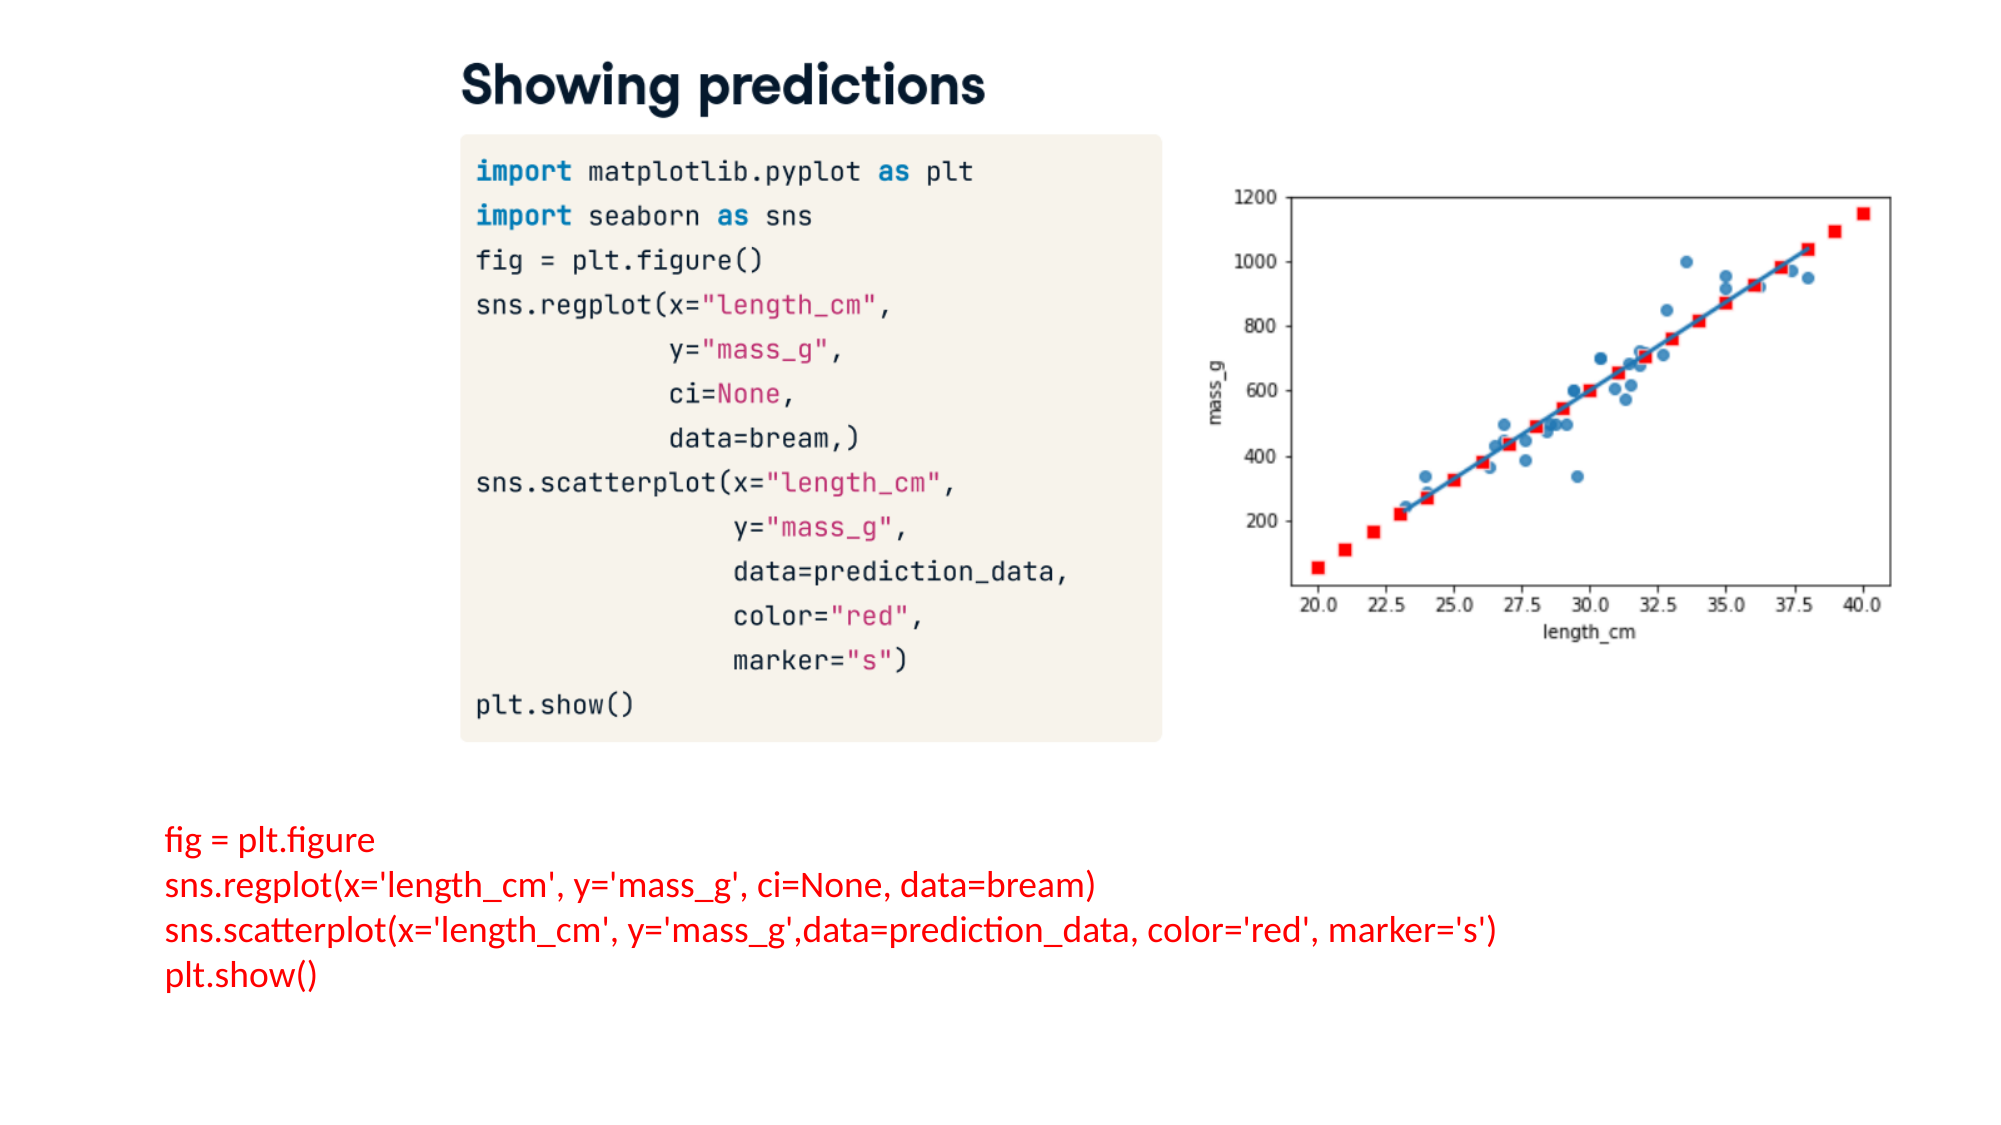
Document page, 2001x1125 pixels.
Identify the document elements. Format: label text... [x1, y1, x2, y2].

text_box fig = plt.figure sns.regplot(x='length_cm', y='mass_g', ci=None, data=bream) sns.scatterplot(x='length_cm', y='mass_g',data=prediction_data, color='red', marker='s') plt.show() [149, 807, 1734, 1003]
picture [448, 48, 1913, 771]
